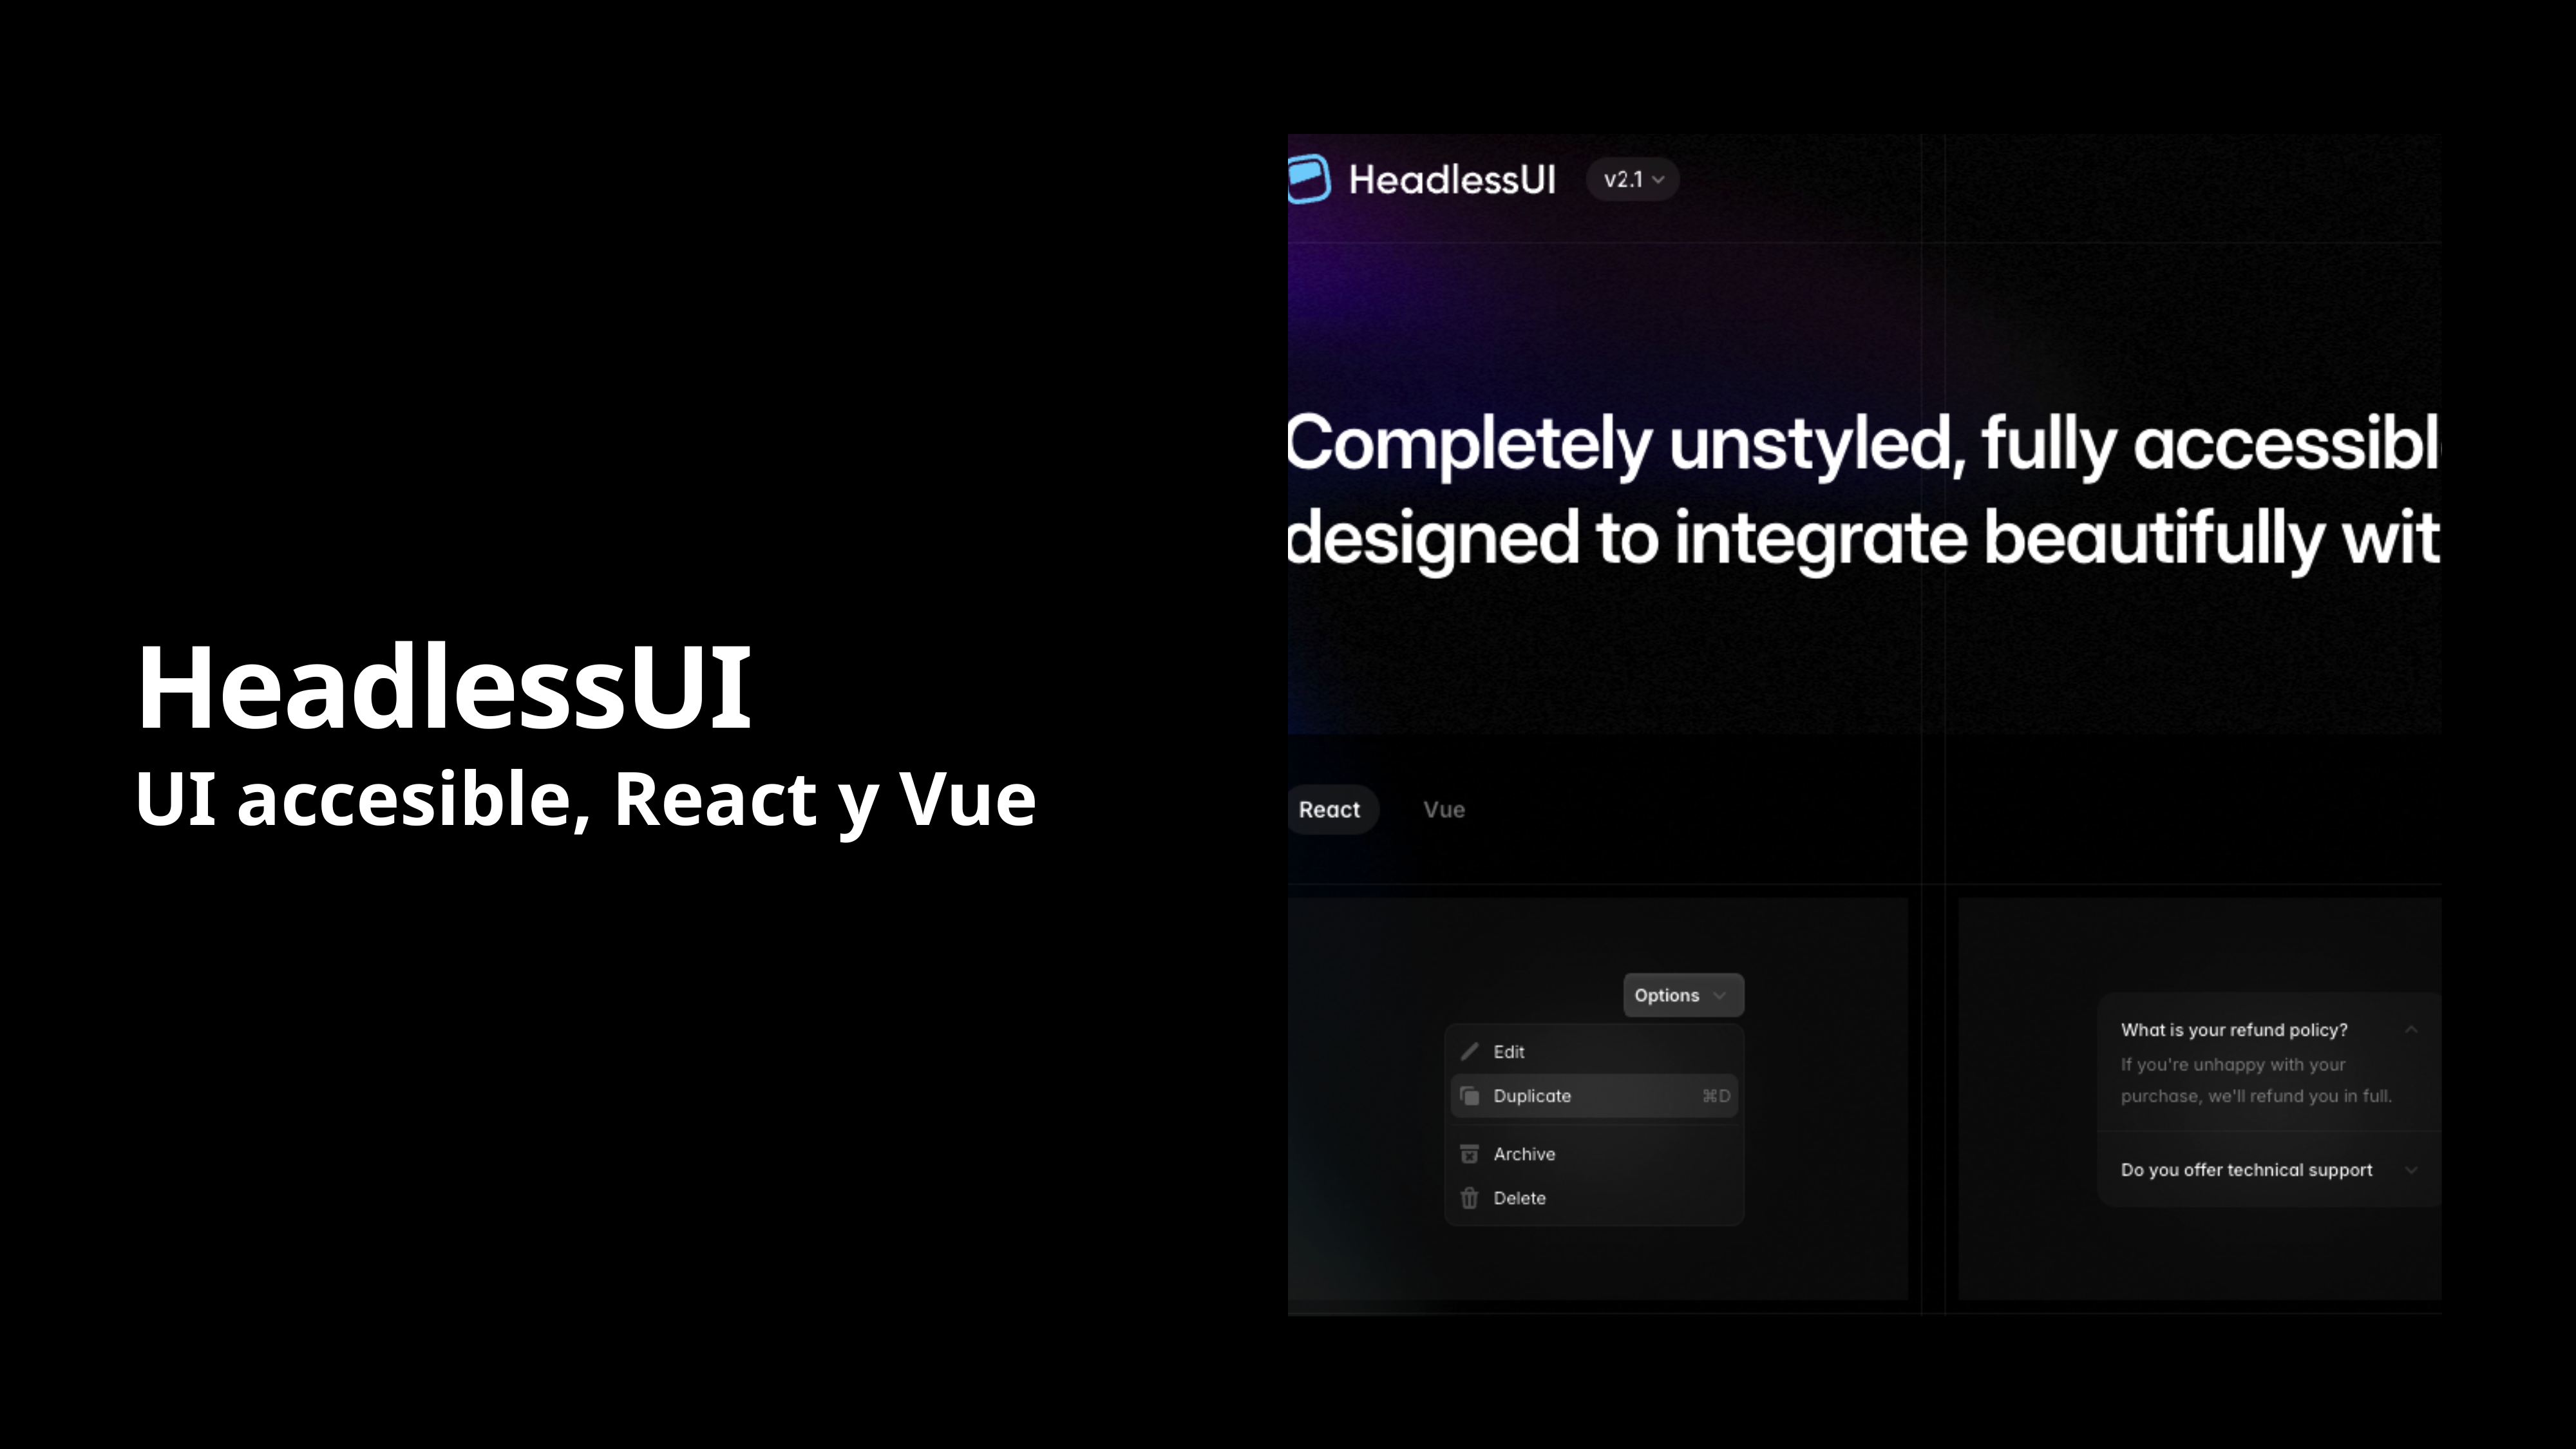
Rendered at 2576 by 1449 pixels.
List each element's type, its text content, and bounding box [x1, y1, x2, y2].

picture [1287, 134, 2442, 1316]
title HeadlessUI [127, 133, 1161, 745]
list UI accesible, React y Vue [127, 745, 1161, 1315]
